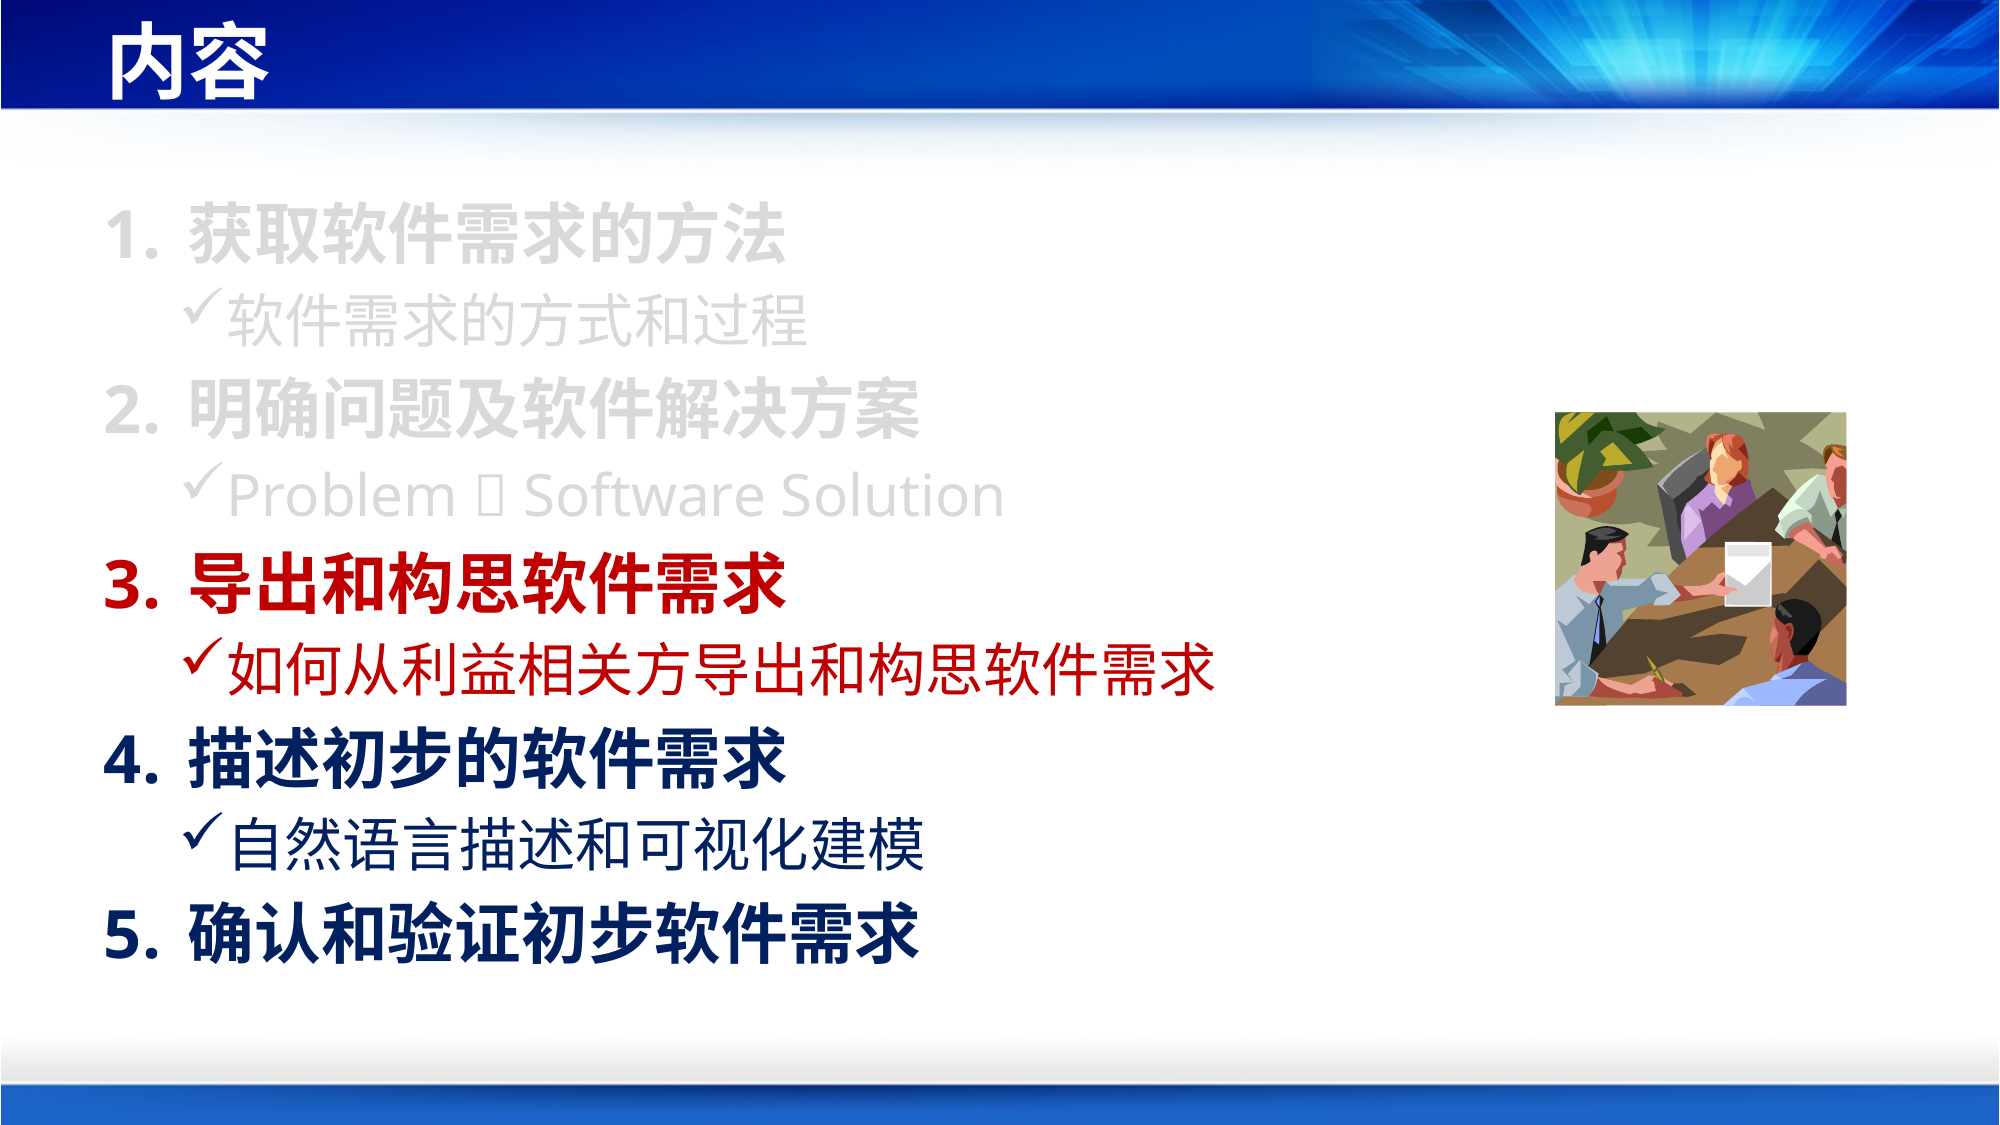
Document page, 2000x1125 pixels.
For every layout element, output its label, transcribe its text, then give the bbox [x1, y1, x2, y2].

picture [1, 0, 1999, 1125]
list 获取软件需求的方法 软件需求的方式和过程 明确问题及软件解决方案 Problem  Software Solution 导出和构思软件需求 如何从利益相关方导出和构思软件需求 描述初步的软件需求 自然语言描述和可视化建模 确认和验证初步软件需求 [88, 184, 1880, 1012]
title 内容 [90, 1, 1880, 118]
